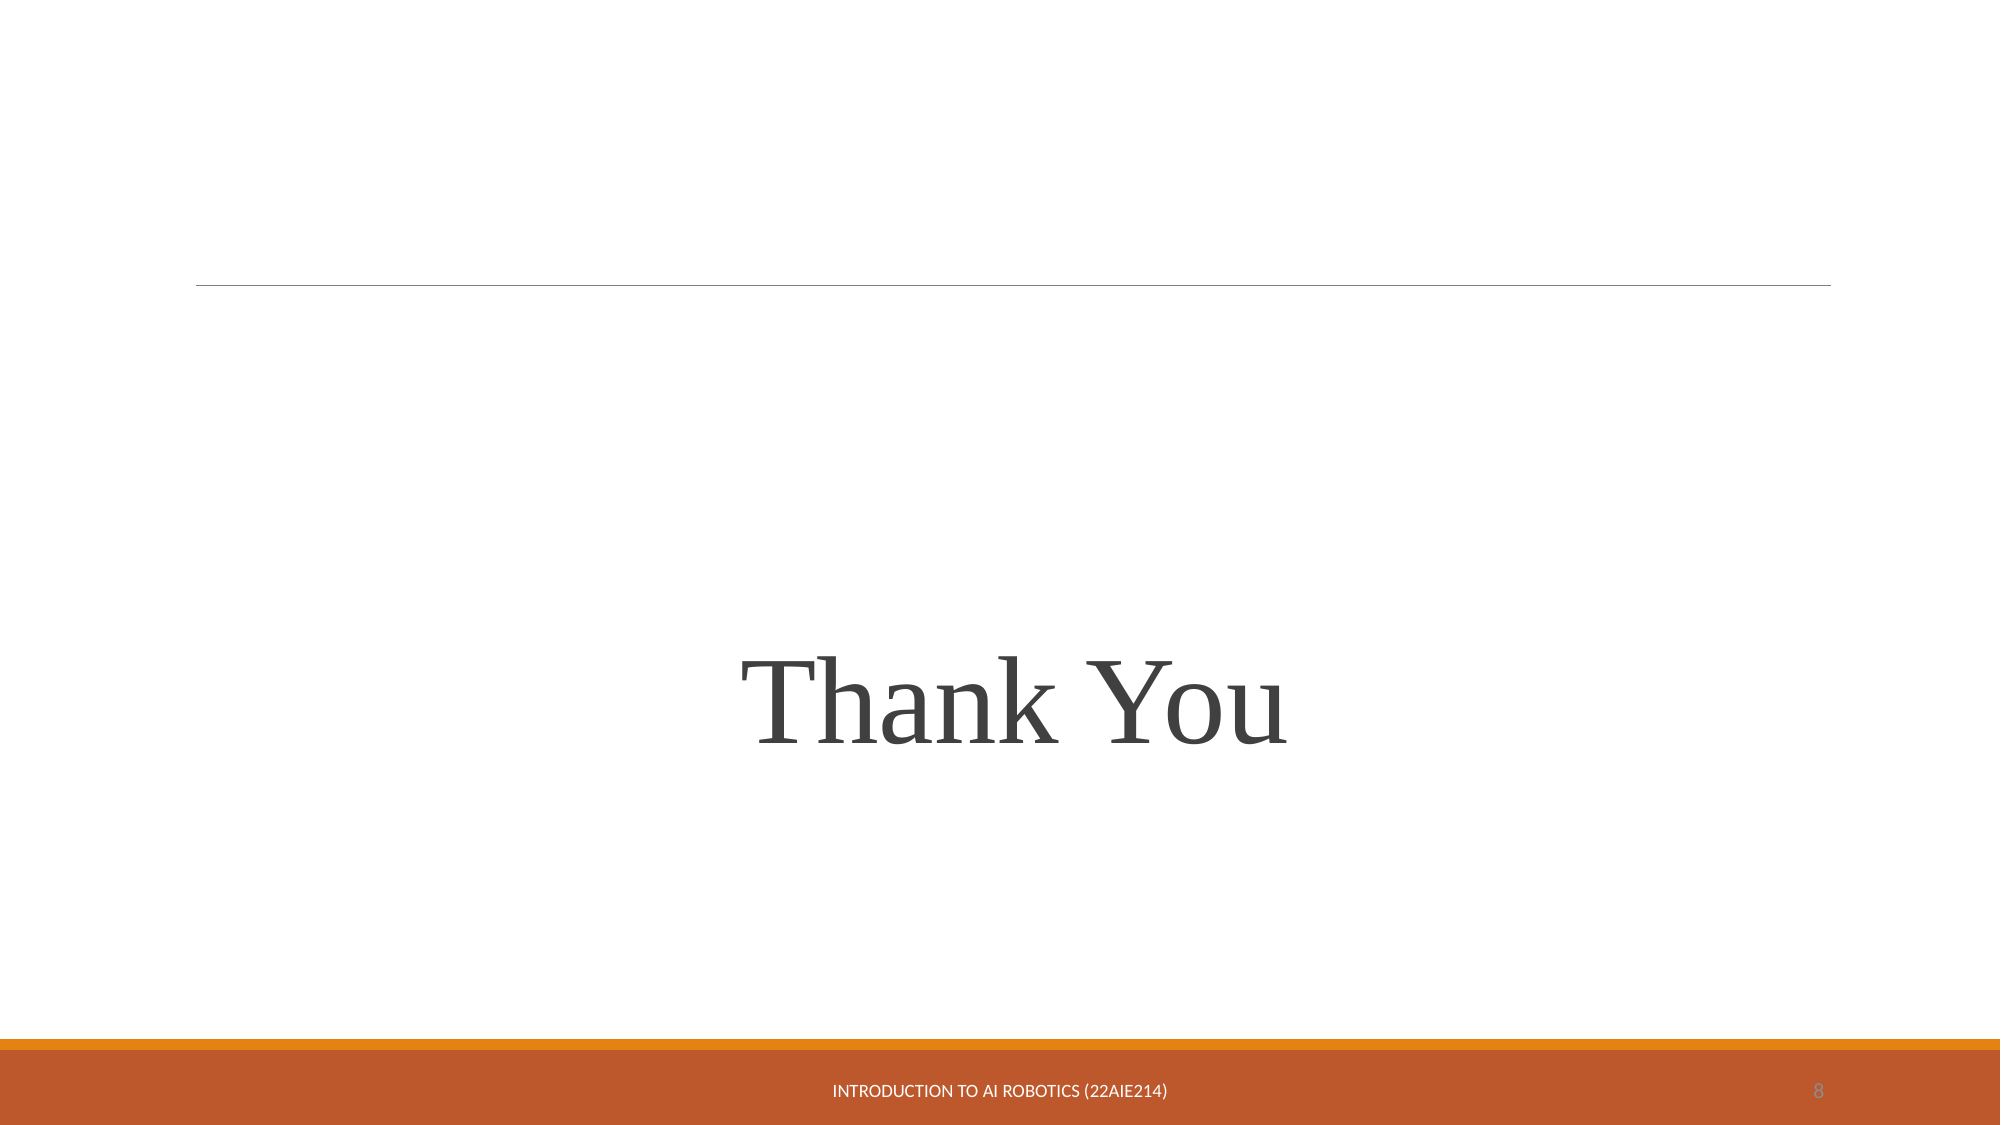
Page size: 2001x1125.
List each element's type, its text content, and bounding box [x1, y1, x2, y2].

slide_number 8 [1624, 1059, 1840, 1120]
list Thank You [189, 285, 1840, 945]
footer INTRODUCTION TO AI ROBOTICS (22AIE214) [604, 1059, 1396, 1120]
